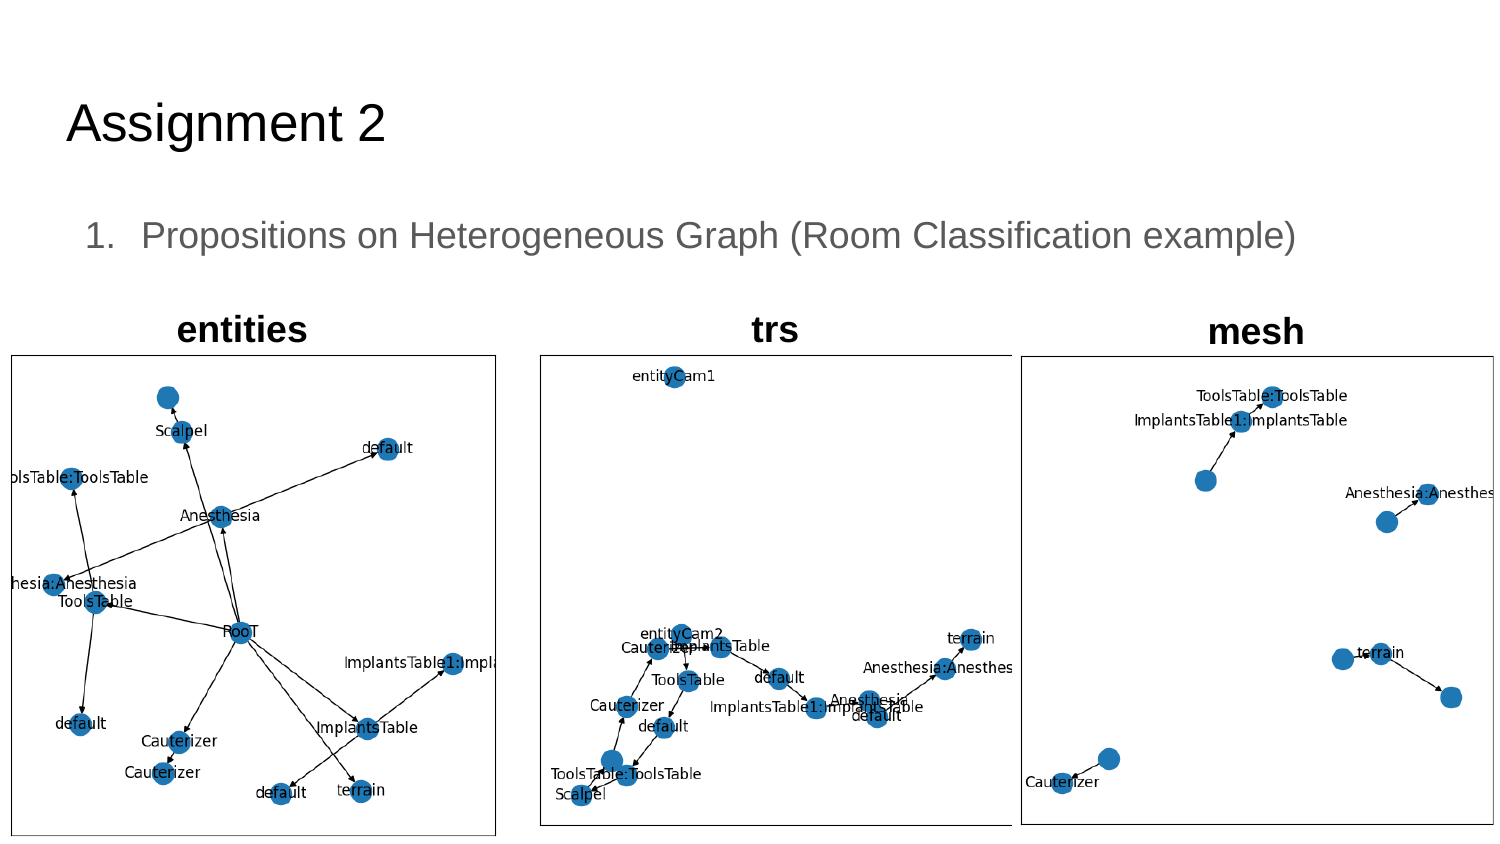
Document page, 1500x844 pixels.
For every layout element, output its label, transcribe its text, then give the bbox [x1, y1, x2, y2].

picture [2, 346, 503, 844]
text_box mesh [1111, 291, 1402, 331]
picture [530, 346, 1500, 833]
text_box trs [630, 289, 921, 329]
text_box entities [112, 289, 372, 333]
title Assignment 2 [51, 72, 1449, 167]
list Propositions on Heterogeneous Graph (Room Classification example) [51, 189, 1449, 750]
